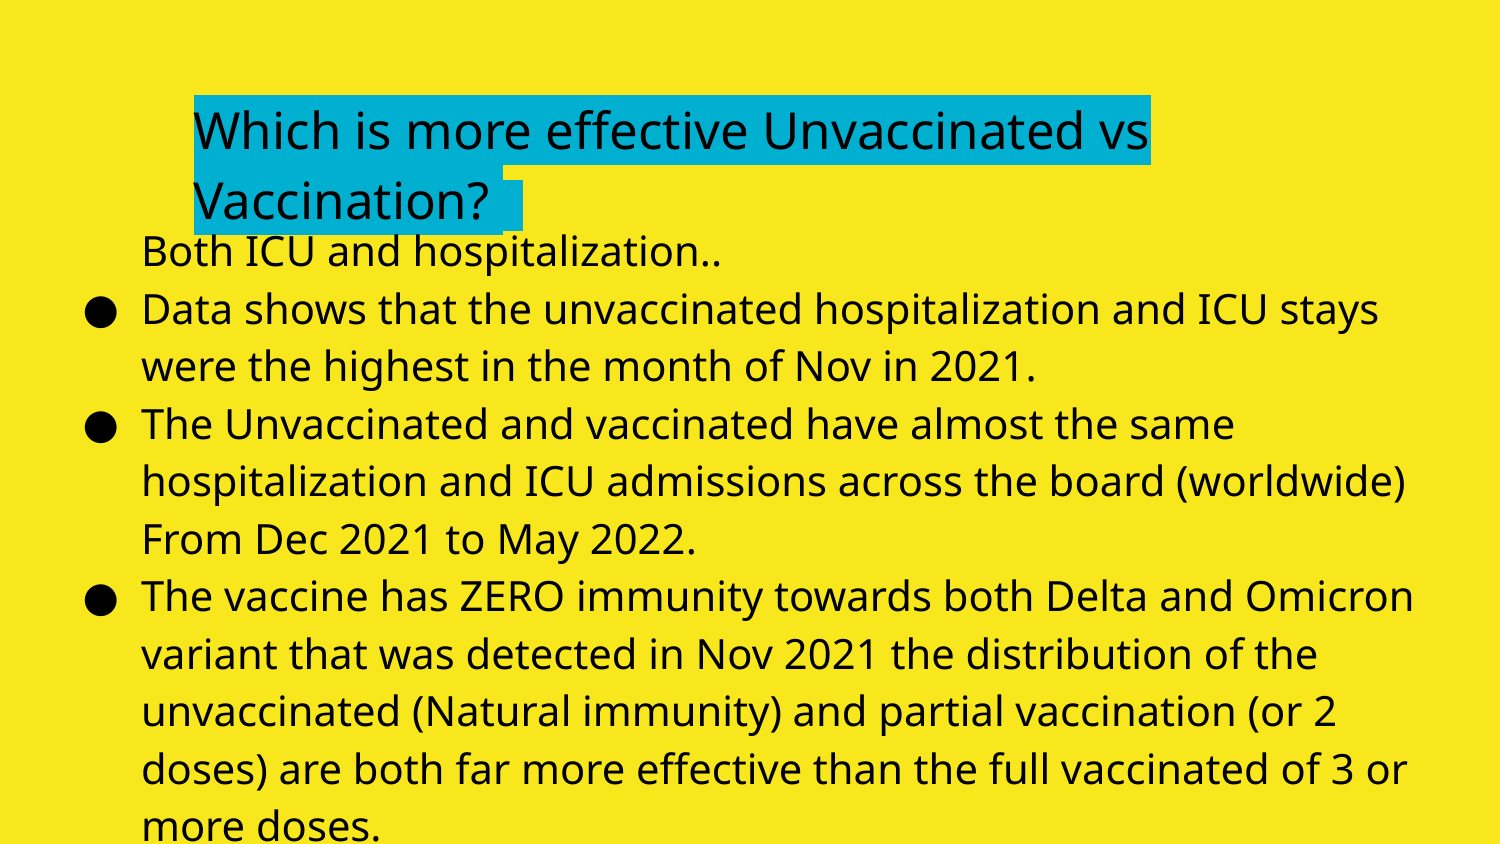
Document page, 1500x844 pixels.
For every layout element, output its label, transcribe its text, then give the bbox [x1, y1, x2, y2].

title Which is more effective Unvaccinated vs Vaccination? [178, 74, 1350, 169]
list Both ICU and hospitalization.. Data shows that the unvaccinated hospitalization and ICU stays were the highest in the month of Nov in 2021. The Unvaccinated and vaccinated have almost the same hospitalization and ICU admissions across the board (worldwide) From Dec 2021 to May 2022. The vaccine has ZERO immunity towards both Delta and Omicron variant that was detected in Nov 2021 the distribution of the unvaccinated (Natural immunity) and partial vaccination (or 2 doses) are both far more effective than the full vaccinated of 3 or more doses. [51, 202, 1449, 750]
